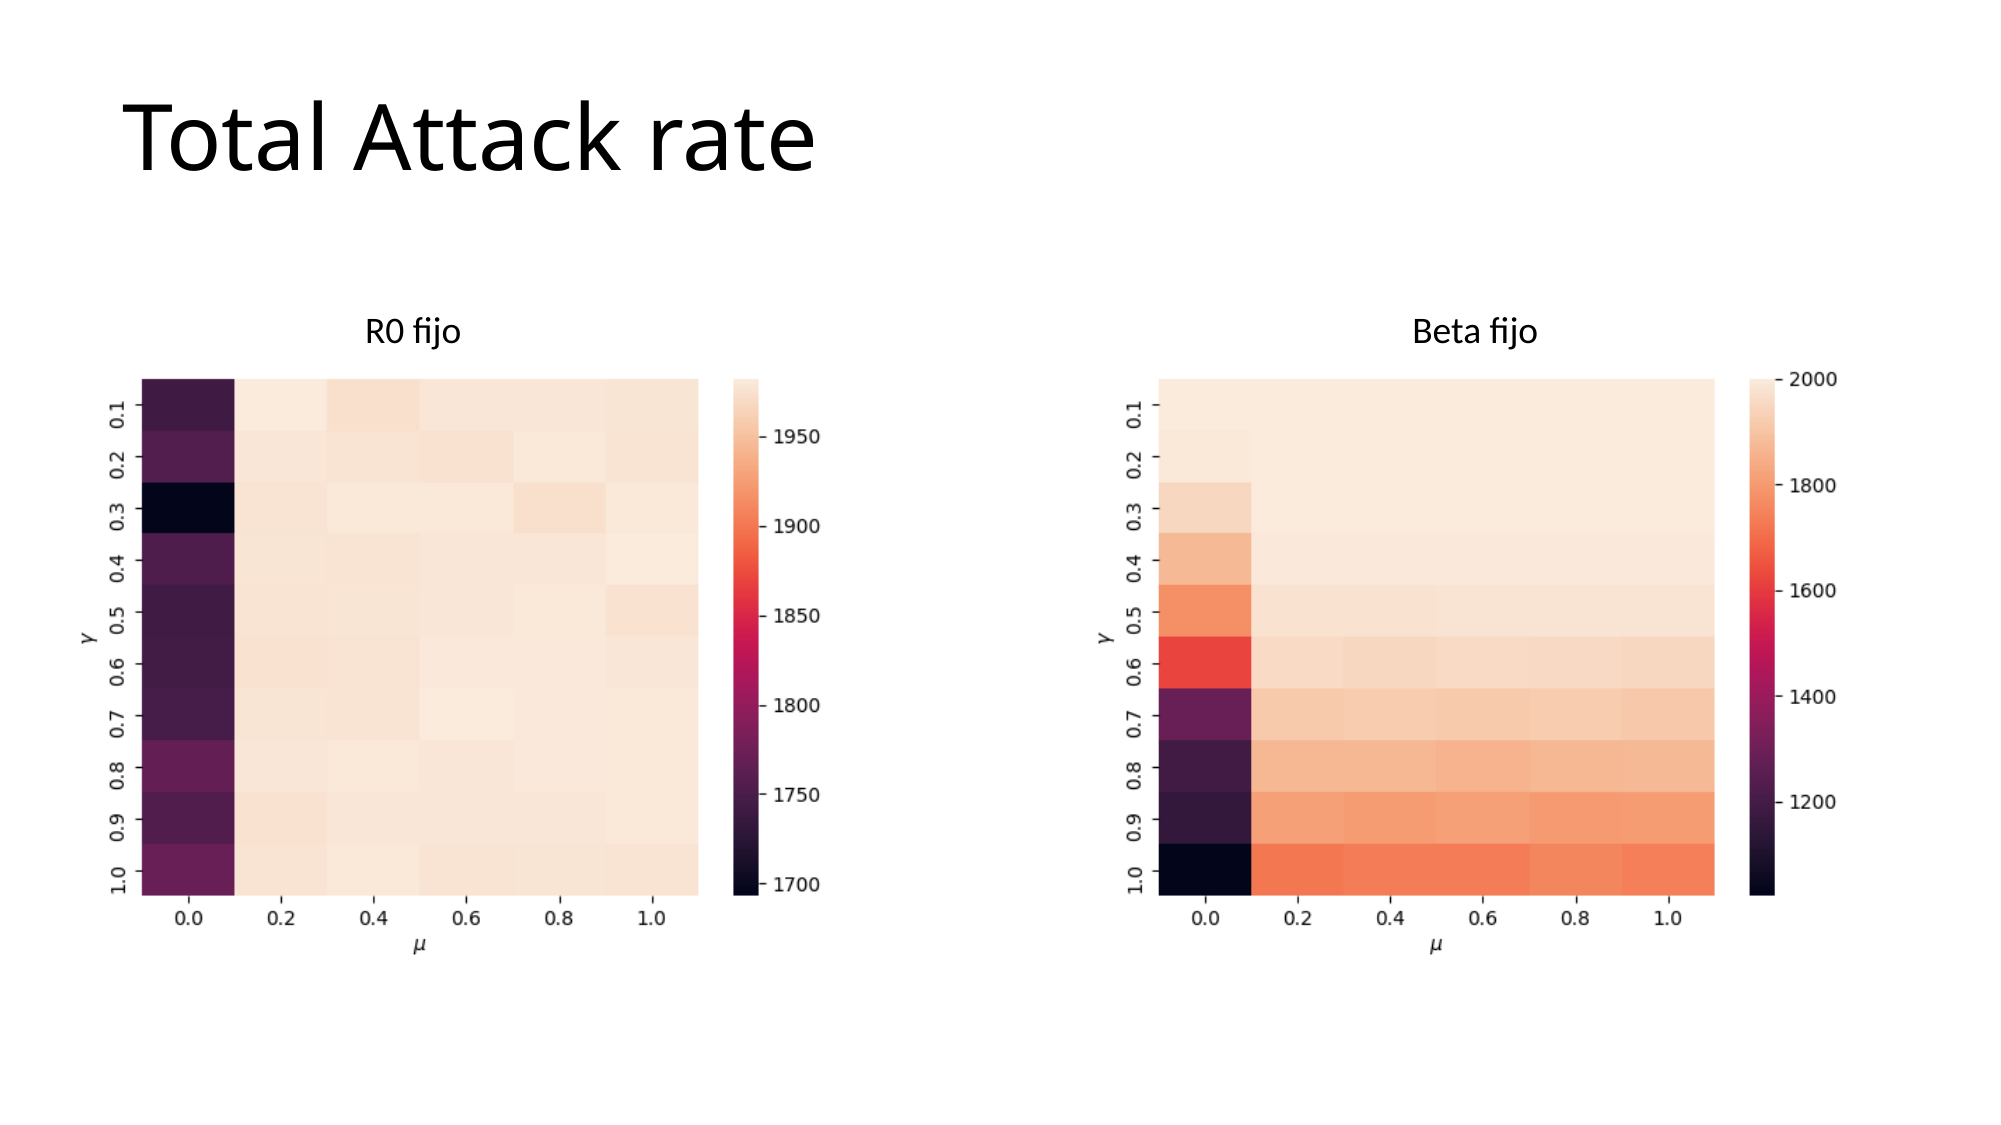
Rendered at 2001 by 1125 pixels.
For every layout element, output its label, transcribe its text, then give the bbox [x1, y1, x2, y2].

title Total Attack rate [107, 32, 1833, 250]
picture [1047, 298, 1943, 971]
picture [30, 298, 927, 971]
